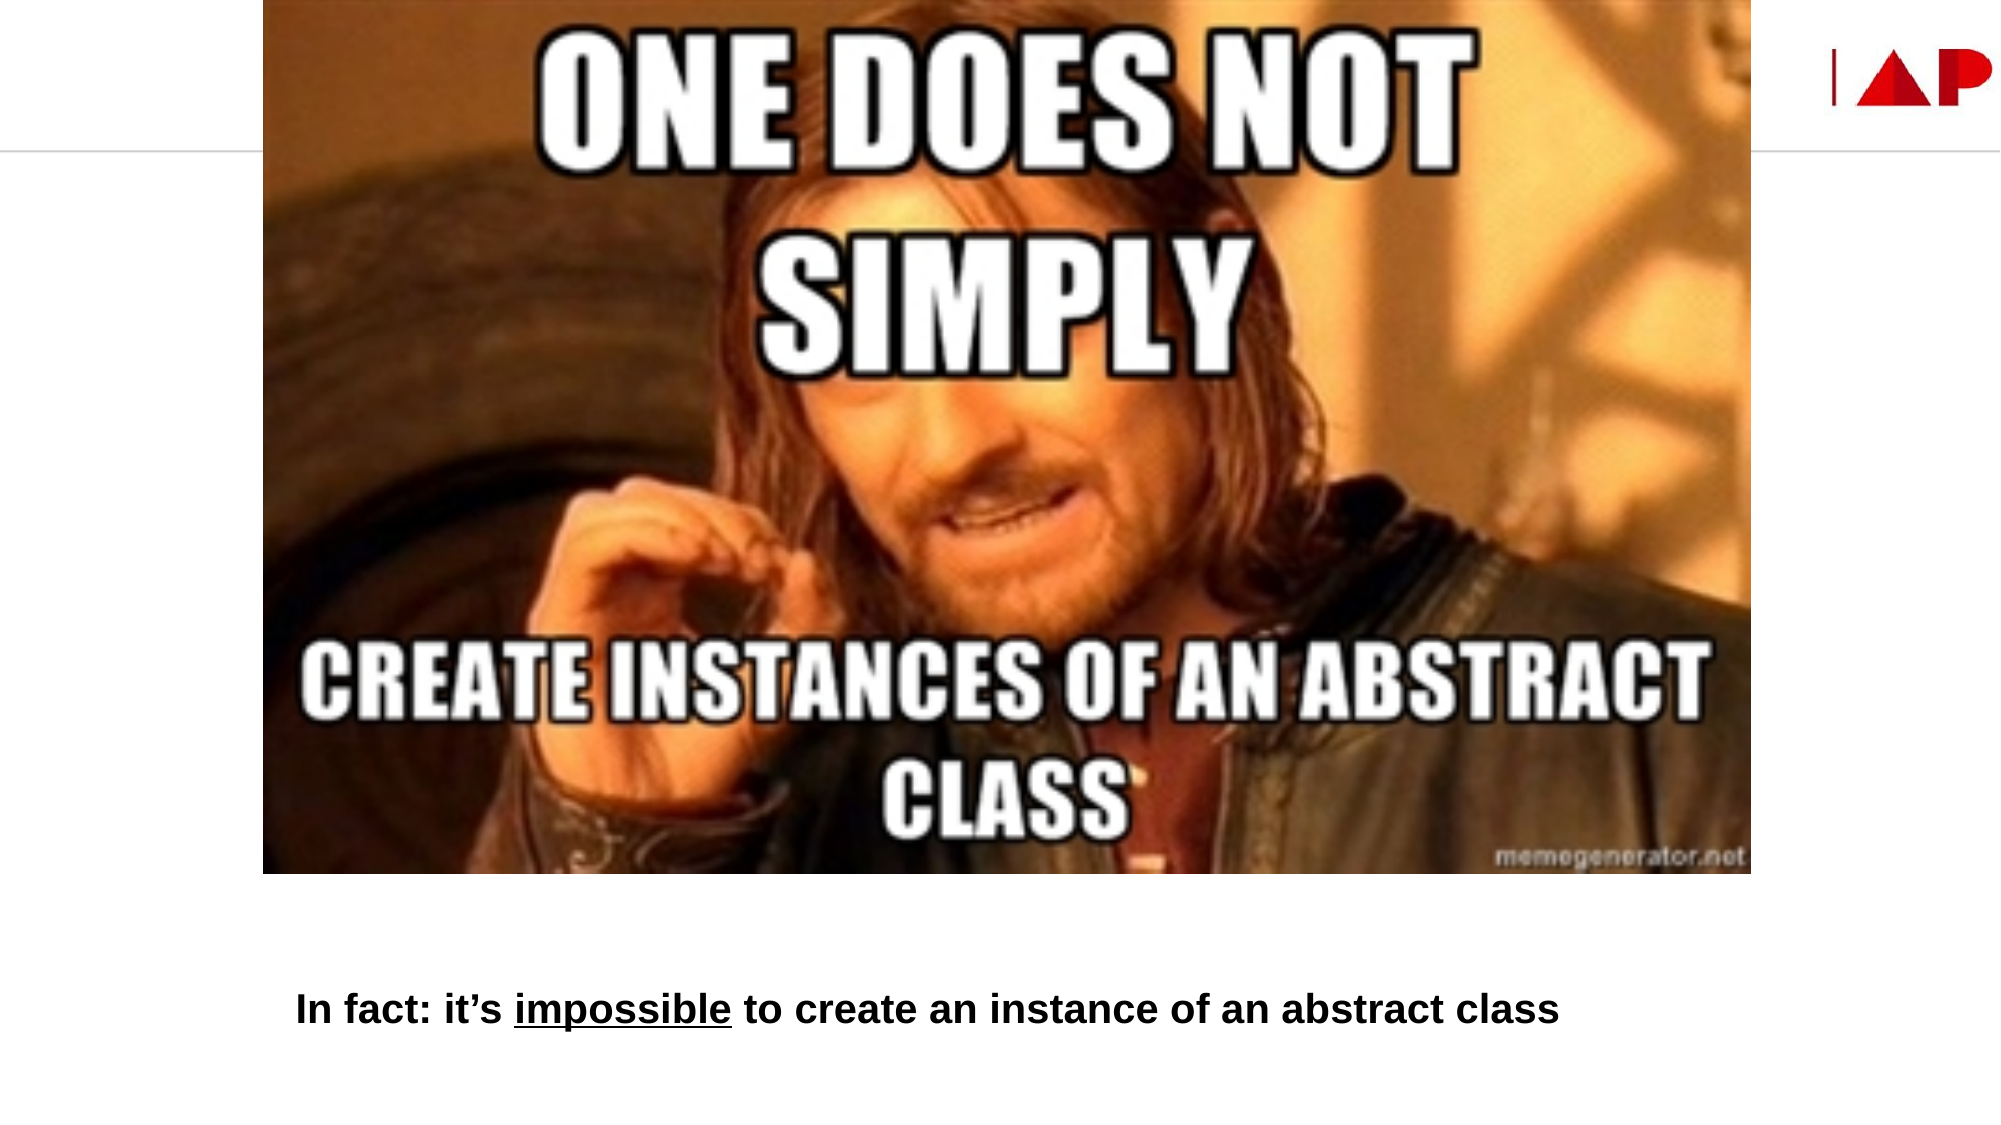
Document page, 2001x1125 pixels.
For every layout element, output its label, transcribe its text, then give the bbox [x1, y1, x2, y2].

list In fact: it’s impossible to create an instance of an abstract class [295, 981, 1644, 1093]
picture [263, 0, 1751, 874]
picture [1824, 10, 2000, 142]
